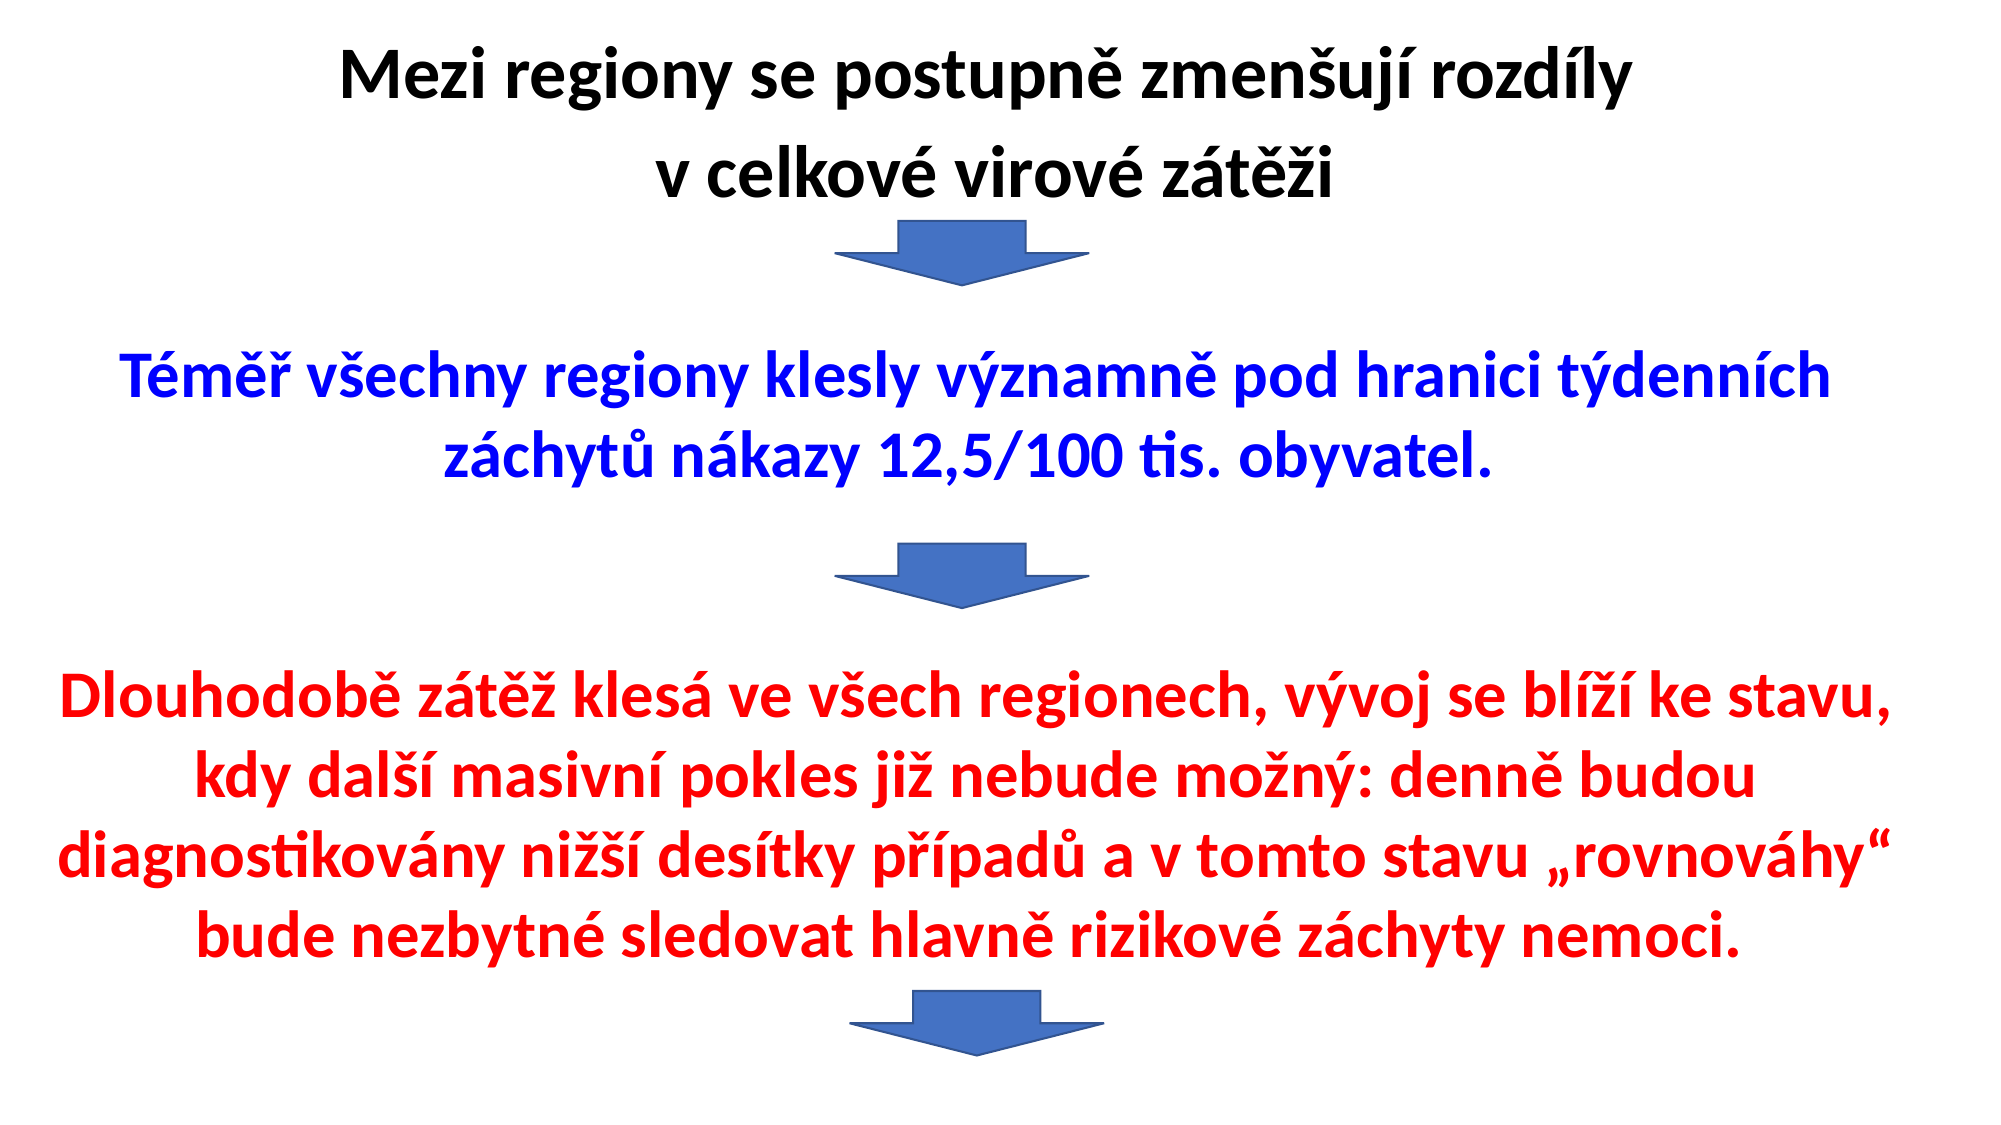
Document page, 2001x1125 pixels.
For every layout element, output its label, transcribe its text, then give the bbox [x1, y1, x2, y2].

text_box Téměř všechny regiony klesly významně pod hranici týdenních záchytů nákazy 12,5/100 tis. obyvatel. Dlouhodobě zátěž klesá ve všech regionech, vývoj se blíží ke stavu, kdy další masivní pokles již nebude možný: denně budou diagnostikovány nižší desítky případů a v tomto stavu „rovnováhy“ bude nezbytné sledovat hlavně rizikové záchyty nemoci. [0, 323, 1954, 978]
text_box [849, 989, 1105, 1057]
text_box [834, 542, 1090, 610]
text_box Mezi regiony se postupně zmenšují rozdíly v celkové virové zátěži [72, 27, 1918, 221]
text_box [834, 221, 1090, 287]
